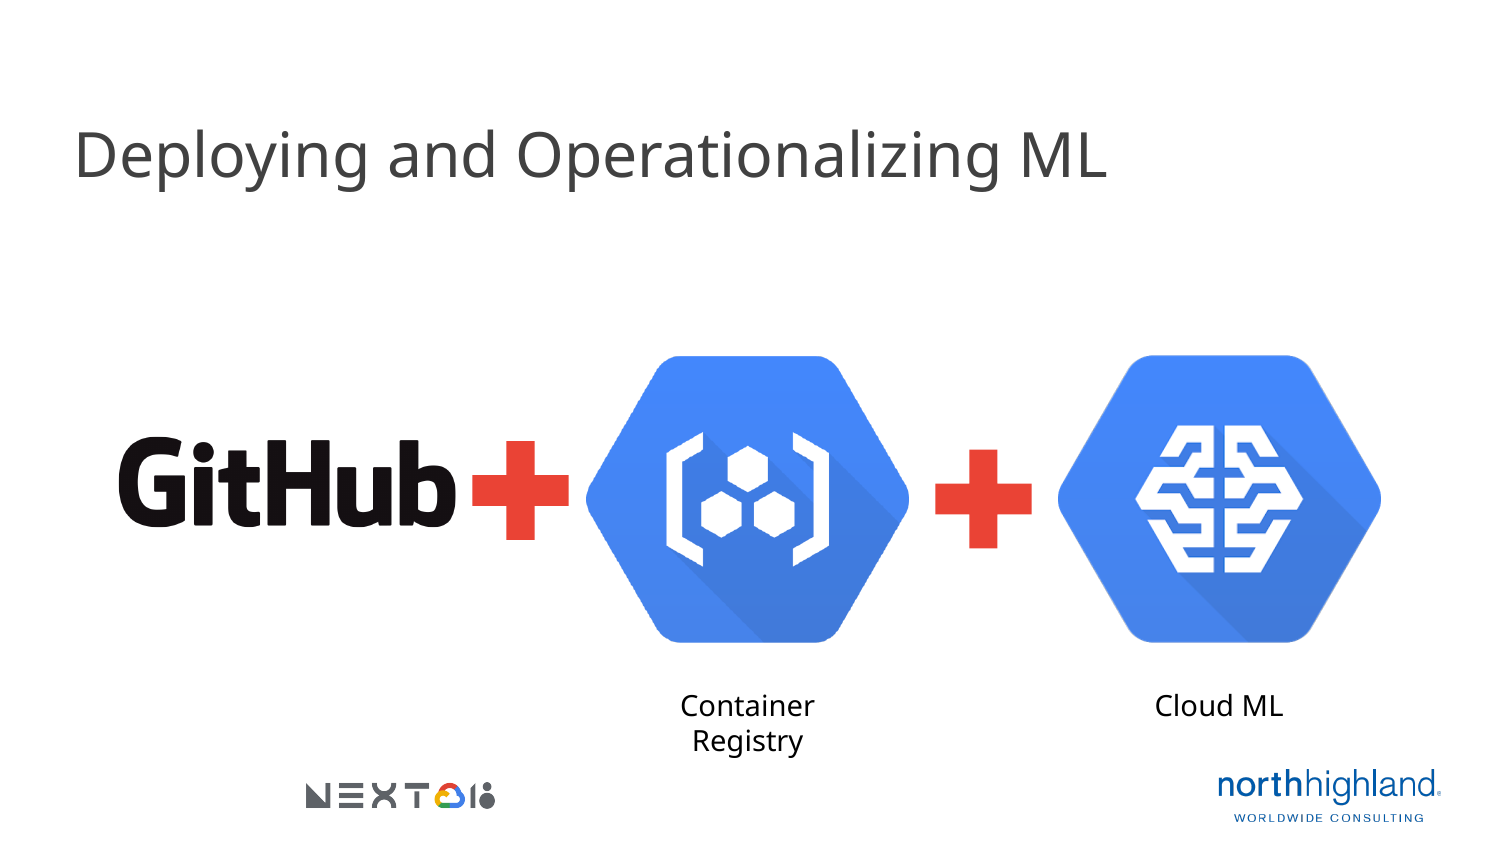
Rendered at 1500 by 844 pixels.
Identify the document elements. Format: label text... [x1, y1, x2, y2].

picture [92, 402, 482, 563]
picture [306, 782, 495, 809]
picture [586, 337, 909, 661]
text_box Container Registry [665, 679, 831, 765]
title Deploying and Operationalizing ML [58, 100, 1449, 192]
text_box [486, 439, 571, 542]
picture [1057, 337, 1381, 661]
text_box [933, 448, 1034, 550]
text_box Cloud ML [1139, 679, 1299, 730]
